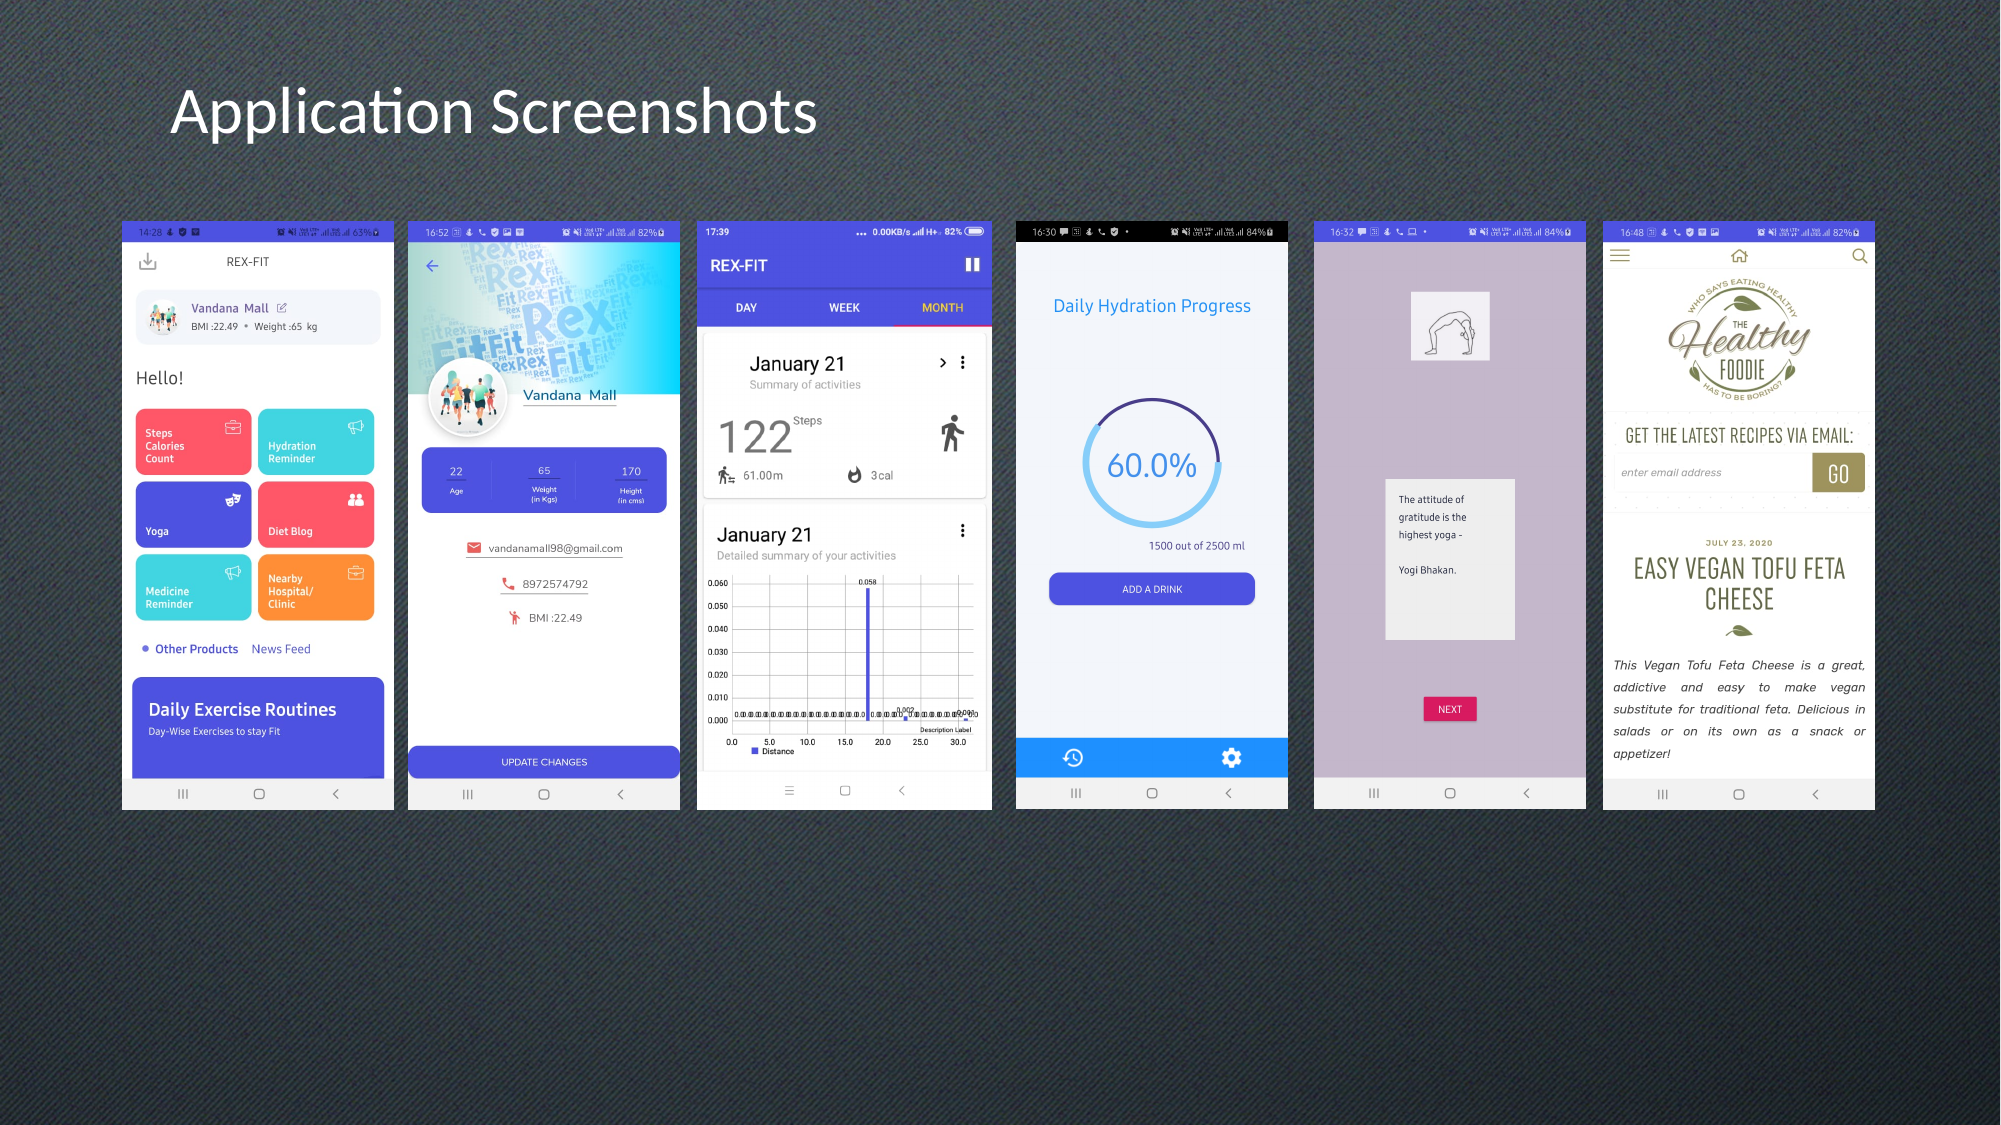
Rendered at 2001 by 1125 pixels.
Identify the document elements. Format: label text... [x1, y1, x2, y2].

text_box Application Screenshots [155, 58, 961, 154]
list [408, 221, 680, 810]
picture [0, 0, 2001, 1125]
